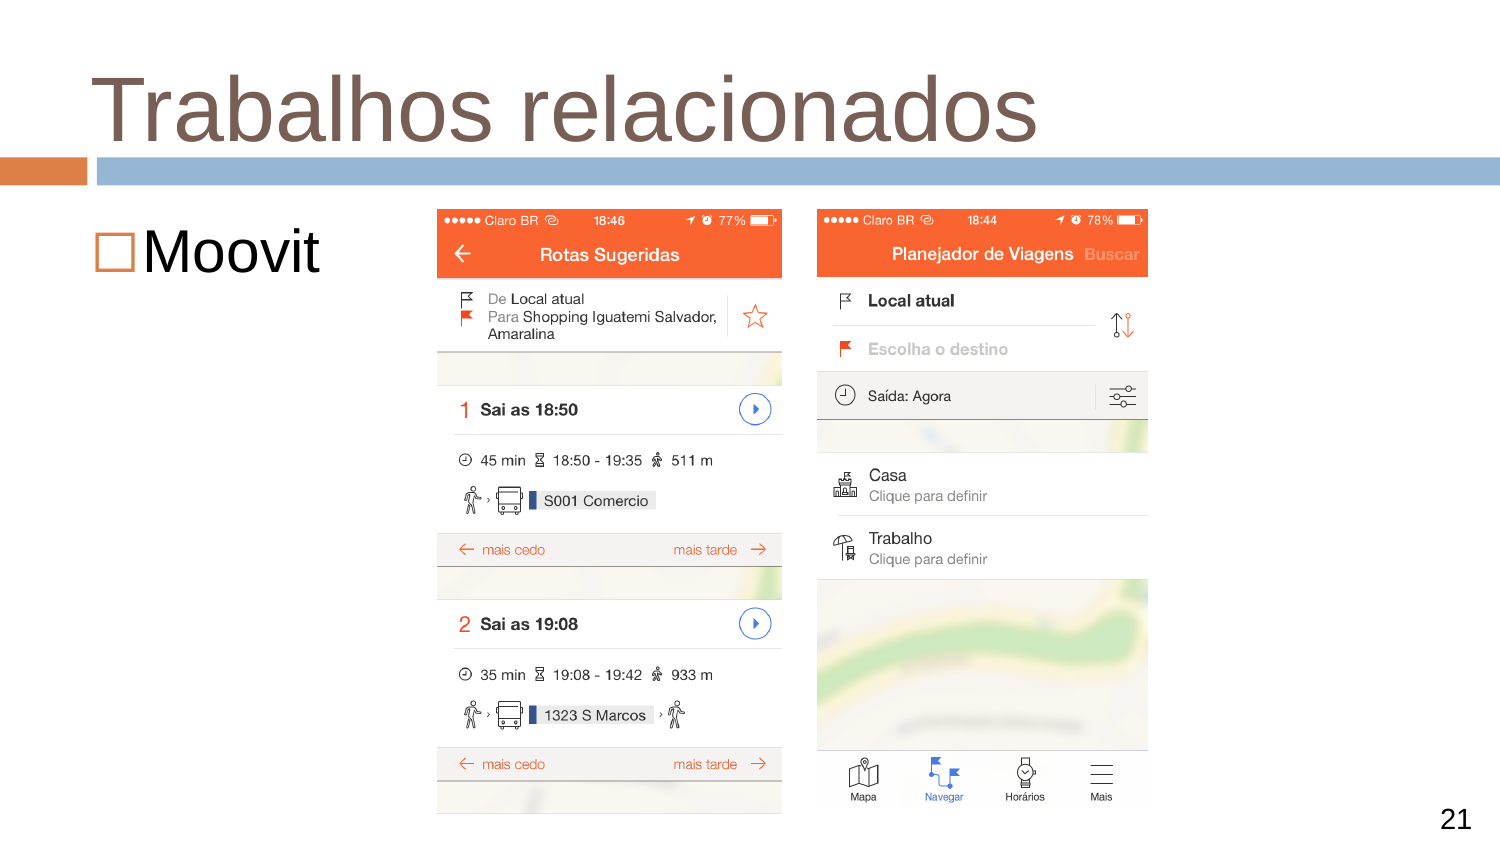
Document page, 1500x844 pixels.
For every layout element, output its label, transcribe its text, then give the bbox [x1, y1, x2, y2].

picture [437, 208, 782, 821]
text_box 21 [1425, 785, 1500, 832]
title Trabalhos relacionados [75, 33, 1425, 175]
picture [816, 208, 1148, 809]
list Moovit [75, 196, 1425, 808]
